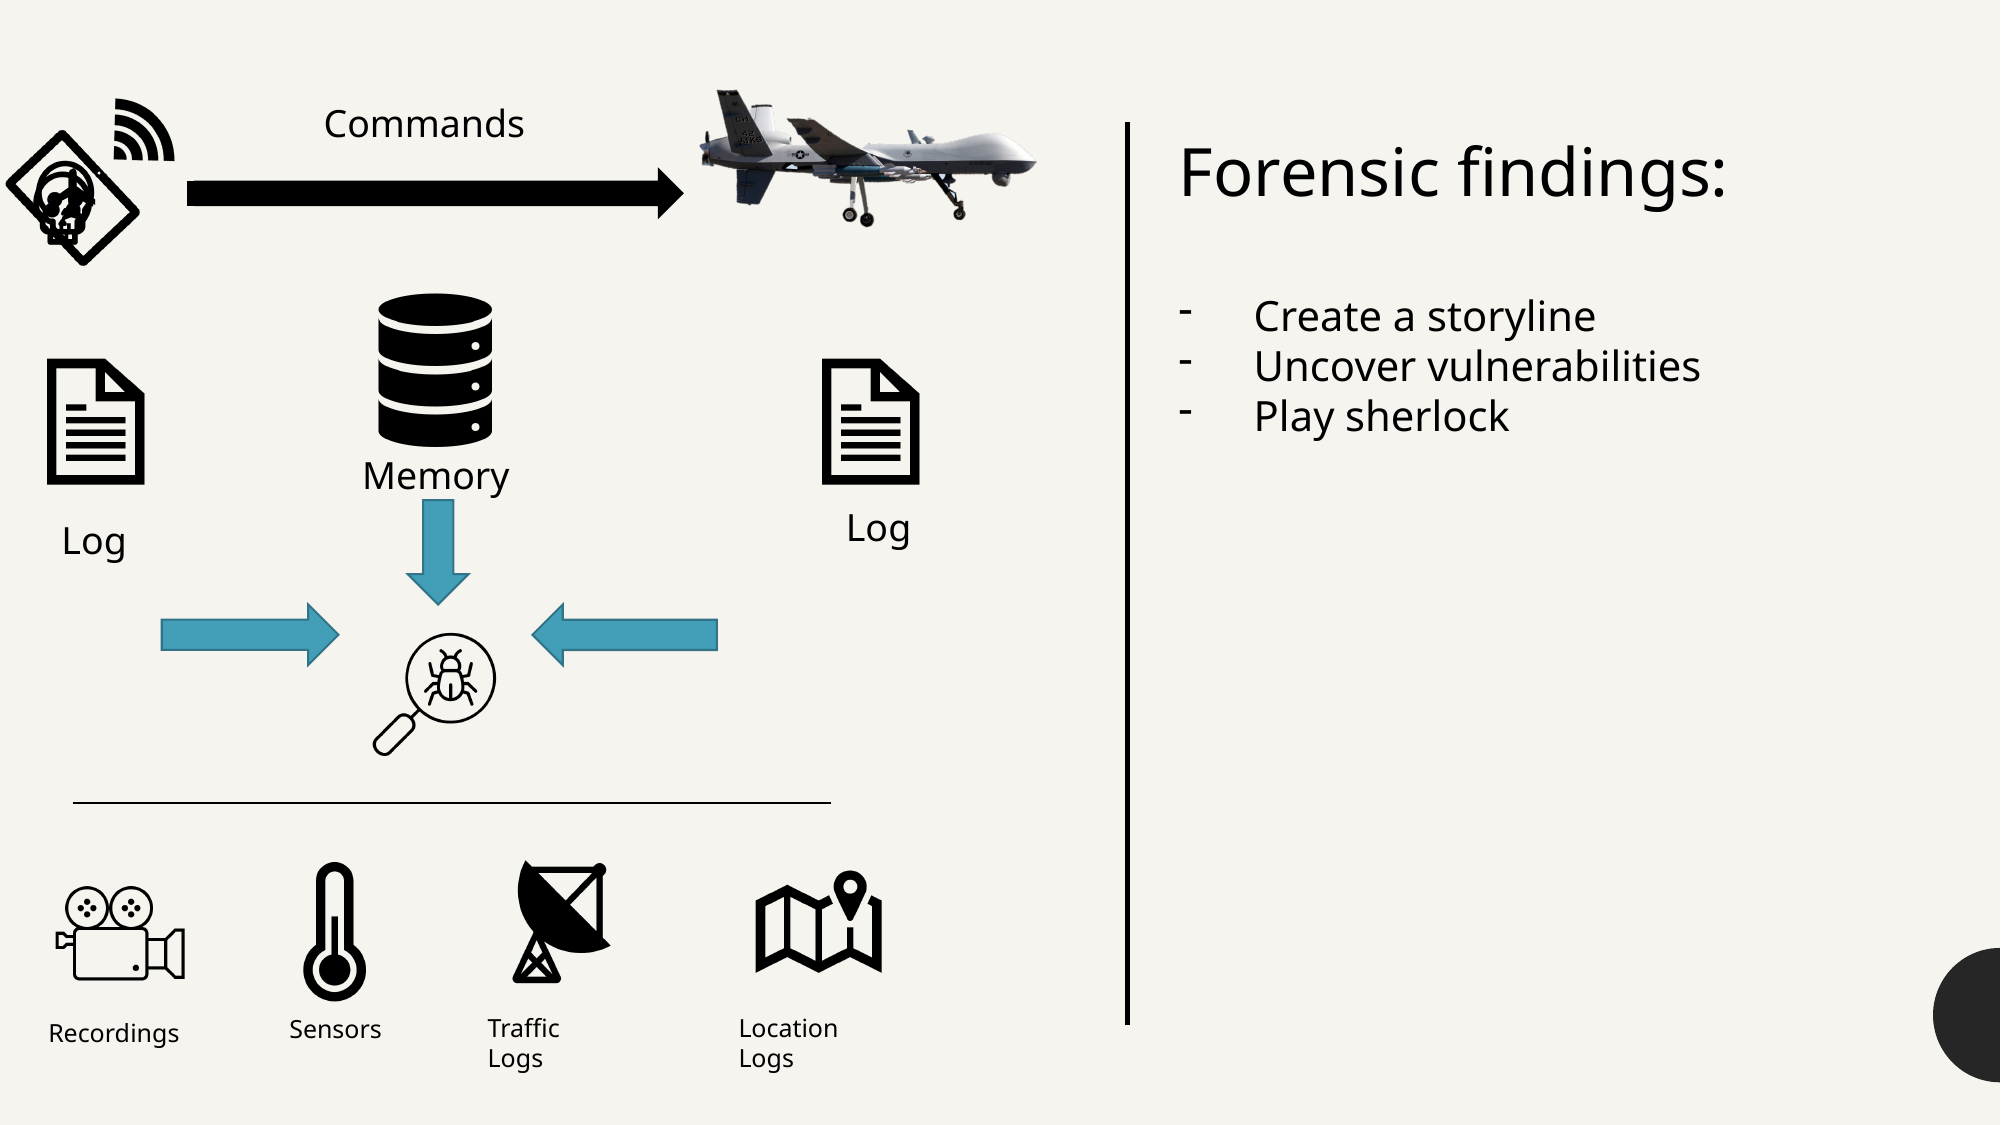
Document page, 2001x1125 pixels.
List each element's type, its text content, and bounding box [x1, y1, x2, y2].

picture [338, 273, 532, 467]
text_box Traffic Logs [472, 1005, 637, 1081]
text_box [405, 499, 471, 606]
picture [360, 619, 511, 770]
text_box Log [46, 509, 211, 569]
text_box [160, 601, 340, 668]
text_box Location Logs [723, 1005, 914, 1081]
text_box Log [831, 496, 995, 556]
text_box Commands [308, 92, 562, 152]
text_box Sensors [274, 1006, 439, 1052]
picture [20, 346, 171, 497]
text_box Forensic findings: Create a storyline Uncover vulnerabilities Play sherlock [1164, 122, 2000, 448]
text_box [530, 602, 718, 668]
picture [46, 856, 197, 1007]
picture [743, 846, 894, 997]
picture [0, 49, 224, 295]
picture [795, 346, 946, 497]
text_box Recordings [33, 1010, 197, 1055]
text_box Memory [347, 467, 532, 505]
picture [259, 856, 410, 1007]
text_box [187, 180, 655, 207]
picture [486, 846, 637, 997]
picture [642, 0, 1099, 332]
